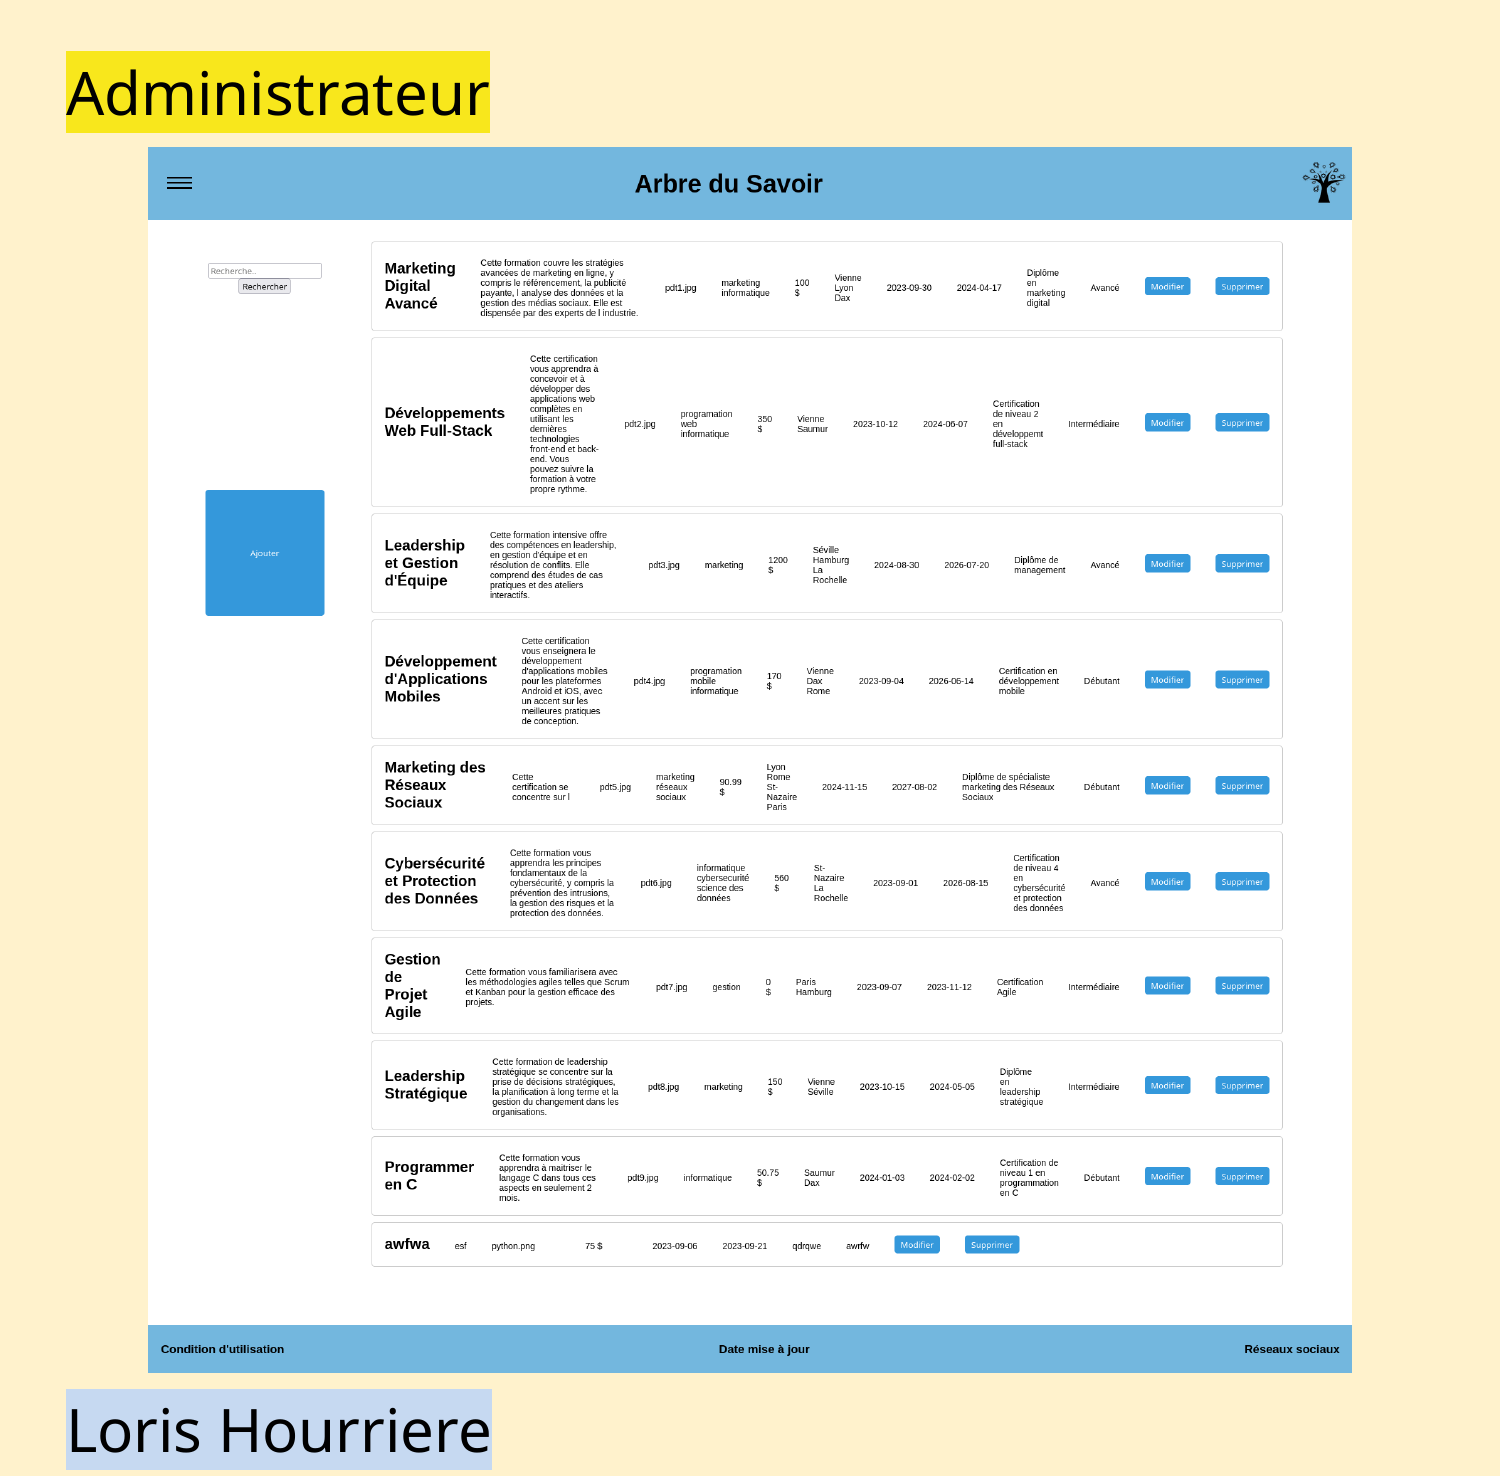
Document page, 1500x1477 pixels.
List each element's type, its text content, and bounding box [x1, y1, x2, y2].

title Loris Hourriere [51, 1377, 1449, 1477]
picture [148, 147, 1352, 1373]
title Administrateur [51, 40, 1449, 143]
